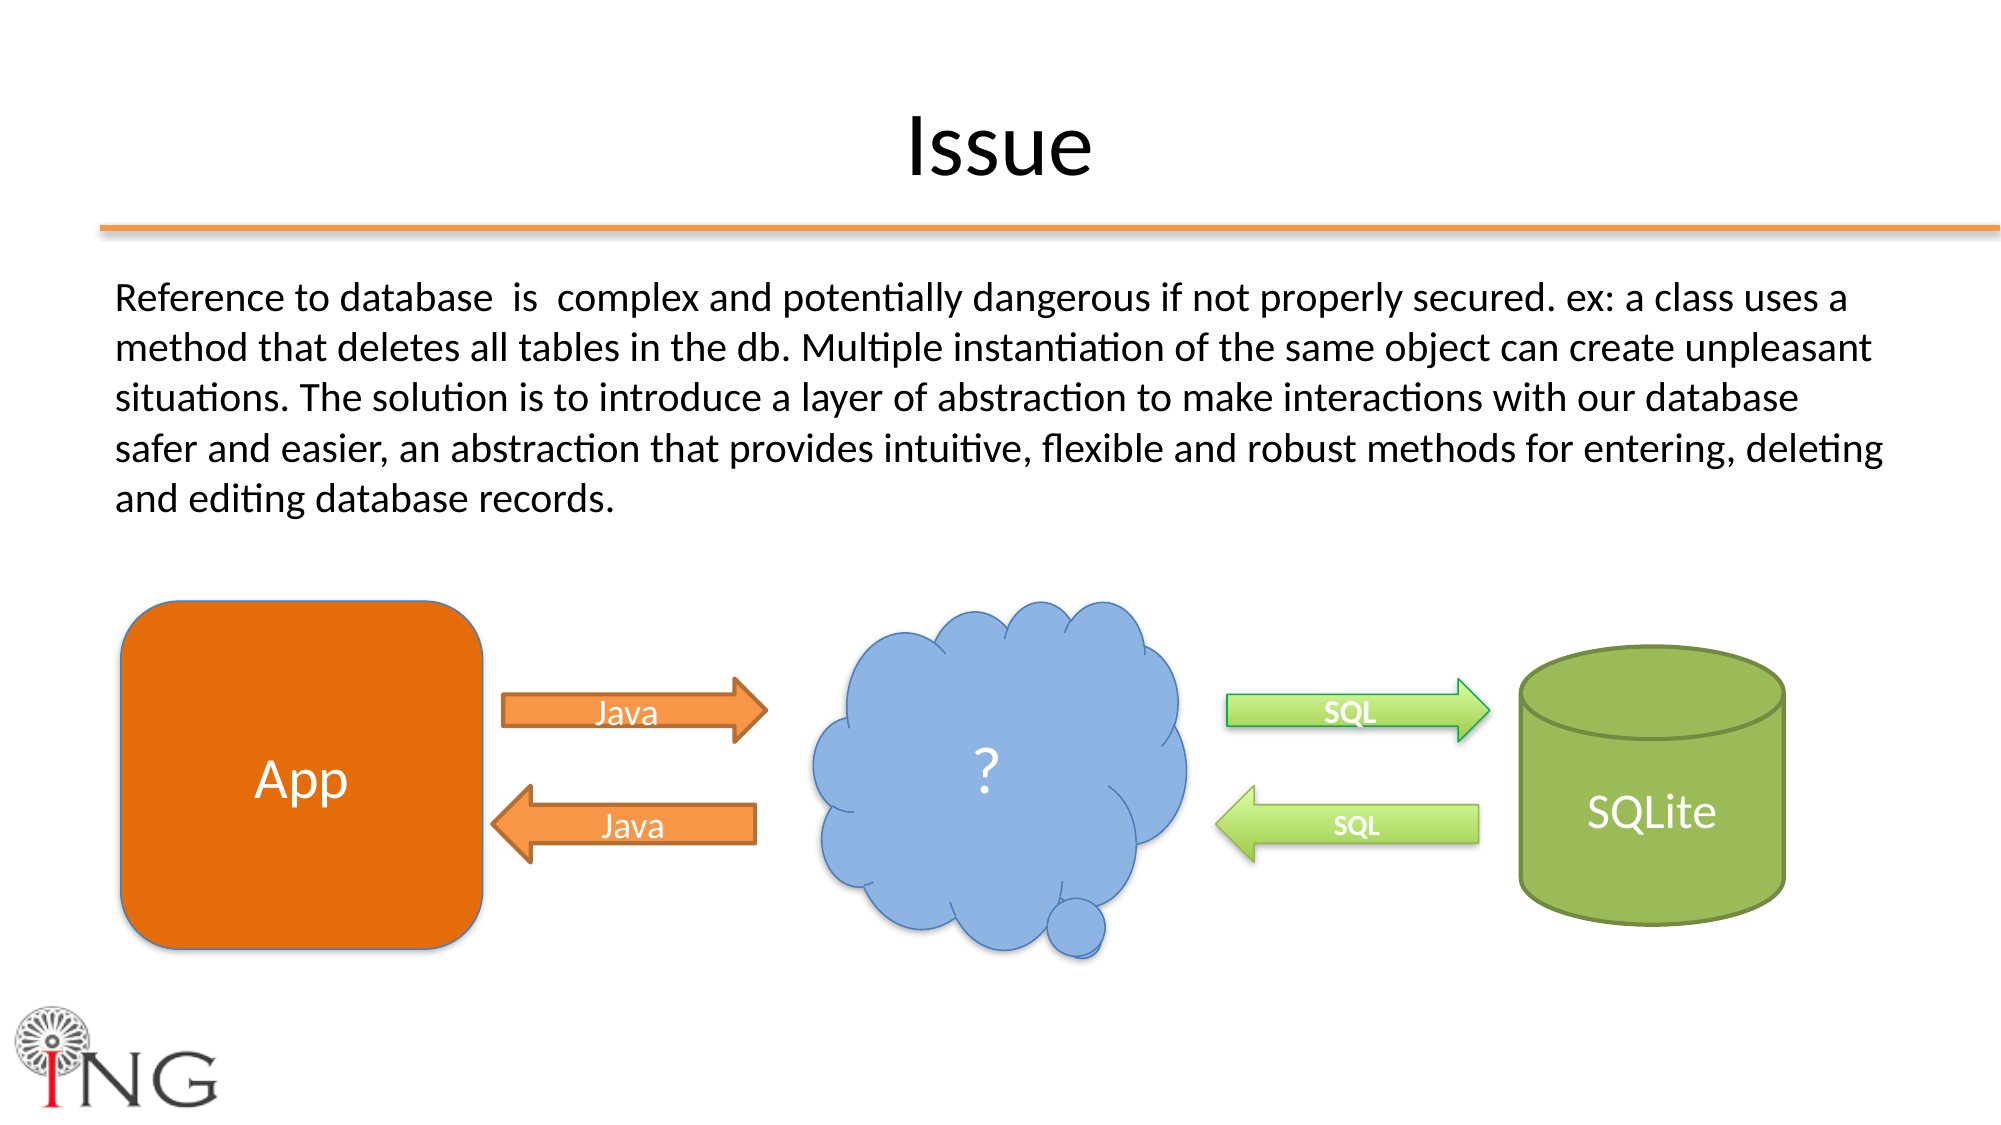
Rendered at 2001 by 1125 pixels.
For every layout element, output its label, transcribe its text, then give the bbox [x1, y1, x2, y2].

title Issue [99, 45, 1900, 233]
list Reference to database is complex and potentially dangerous if not properly secured. ex: a class uses a method that deletes all tables in the db. Multiple instantiation of the same object can create unpleasant situations. The solution is to introduce a layer of abstraction to make interactions with our database safer and easier, an abstraction that provides intuitive, flexible and robust methods for entering, deleting and editing database records. [99, 262, 1900, 611]
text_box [120, 600, 1784, 950]
picture [0, 987, 244, 1125]
